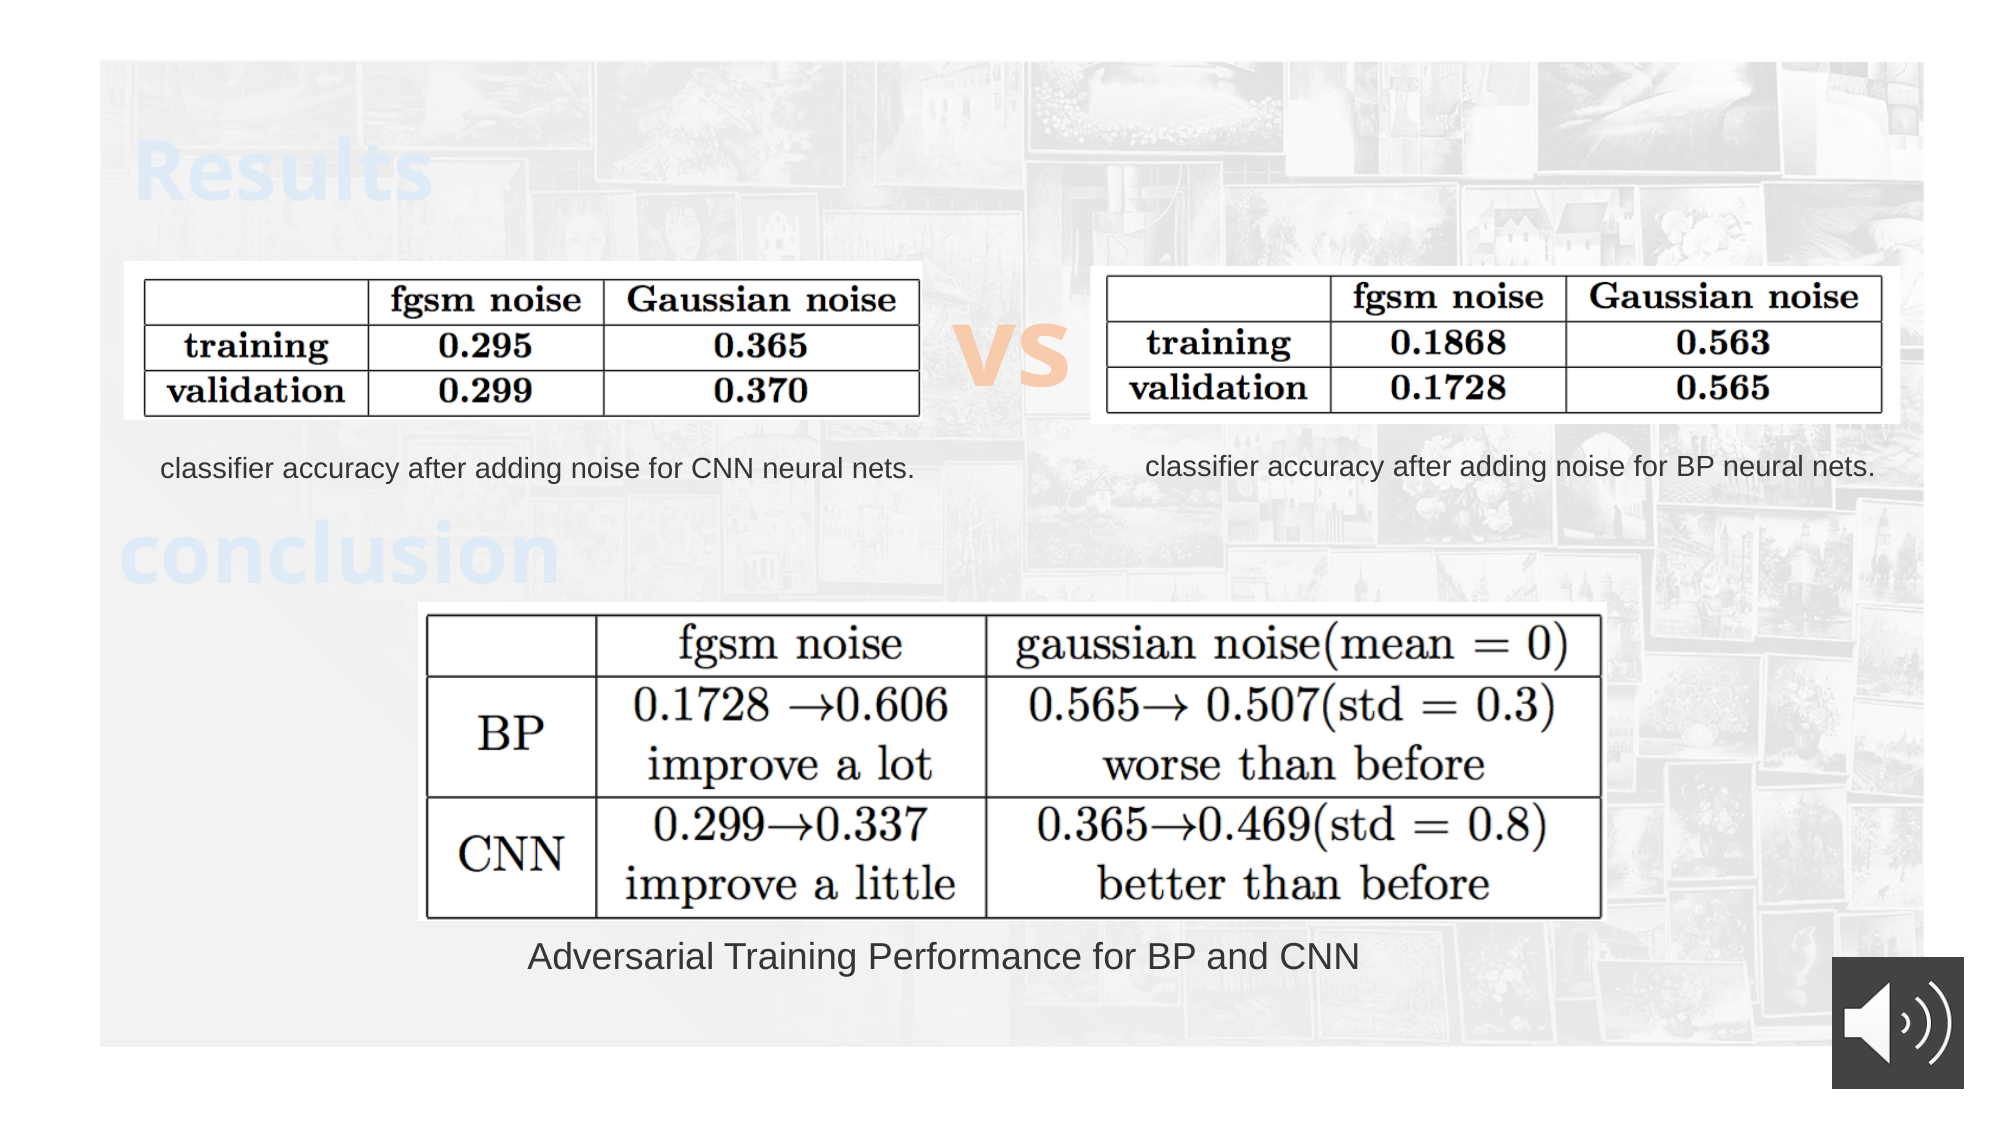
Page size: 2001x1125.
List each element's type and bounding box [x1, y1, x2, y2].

picture [123, 261, 923, 420]
picture [1831, 956, 1965, 1090]
text_box [100, 60, 1924, 1047]
picture [1090, 266, 1901, 423]
picture [417, 602, 1607, 921]
